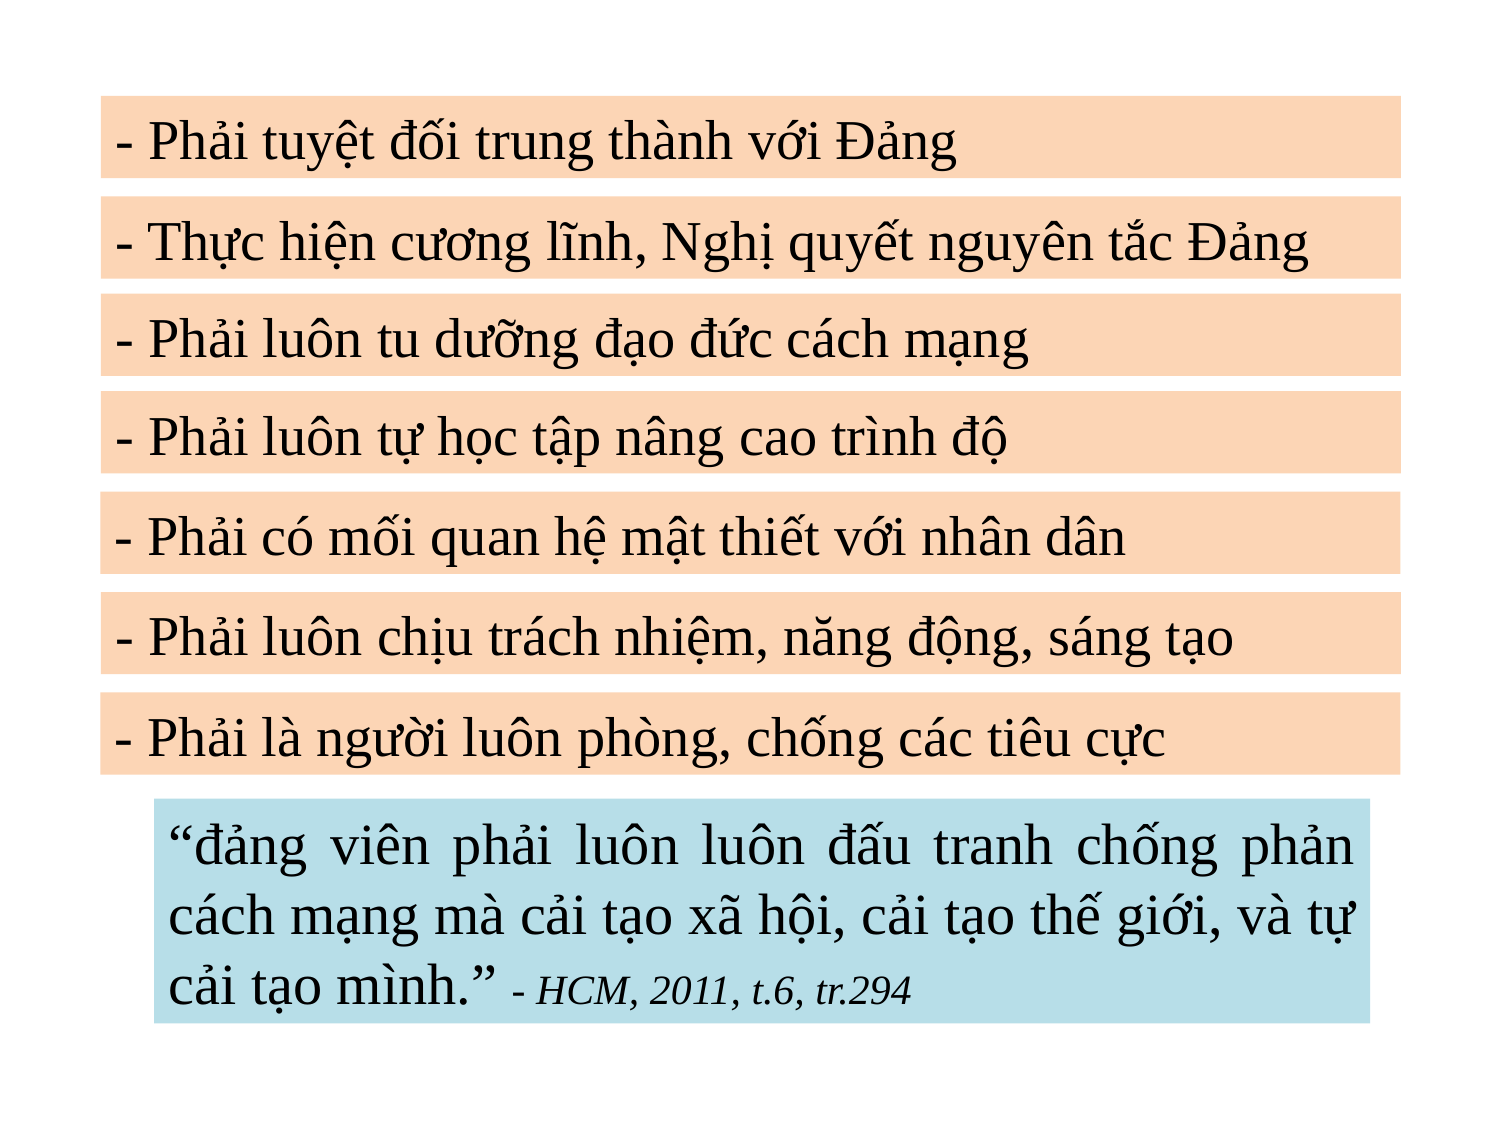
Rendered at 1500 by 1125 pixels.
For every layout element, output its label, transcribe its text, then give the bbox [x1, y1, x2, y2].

text_box “đảng viên phải luôn luôn đấu tranh chống phản cách mạng mà cải tạo xã hội, cải tạo thế giới, và tự cải tạo mình.” - HCM, 2011, t.6, tr.294 [154, 798, 1371, 1024]
text_box - Phải luôn tu dưỡng đạo đức cách mạng [100, 293, 1401, 376]
text_box - Phải là người luôn phòng, chống các tiêu cực [100, 692, 1401, 775]
text_box - Thực hiện cương lĩnh, Nghị quyết nguyên tắc Đảng [100, 196, 1401, 279]
text_box - Phải tuyệt đối trung thành với Đảng [100, 95, 1401, 179]
text_box - Phải có mối quan hệ mật thiết với nhân dân [100, 491, 1401, 574]
text_box - Phải luôn chịu trách nhiệm, năng động, sáng tạo [100, 592, 1401, 675]
text_box - Phải luôn tự học tập nâng cao trình độ [100, 391, 1401, 474]
